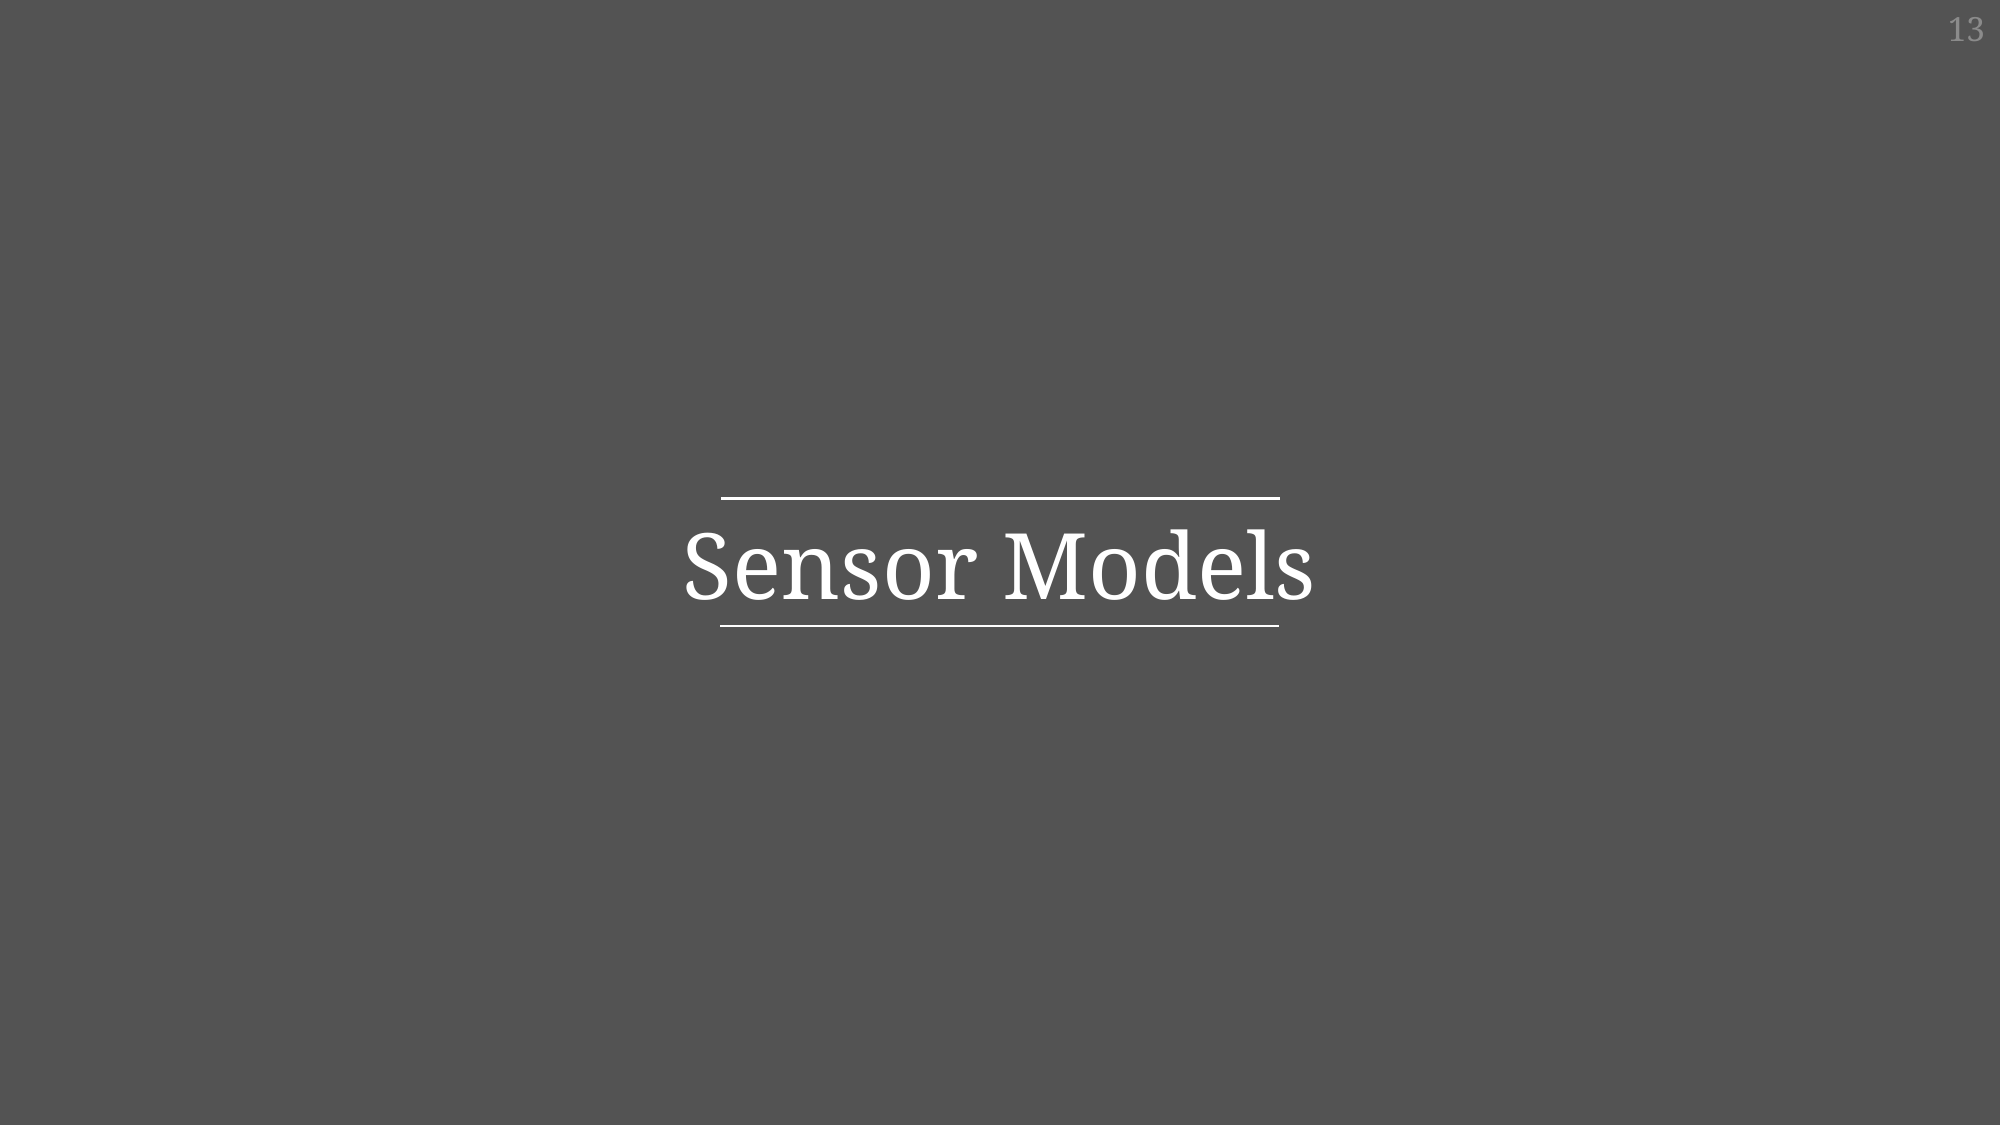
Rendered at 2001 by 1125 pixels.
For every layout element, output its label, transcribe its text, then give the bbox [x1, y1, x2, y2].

slide_number 13 [1550, 0, 2000, 61]
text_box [719, 498, 1280, 627]
